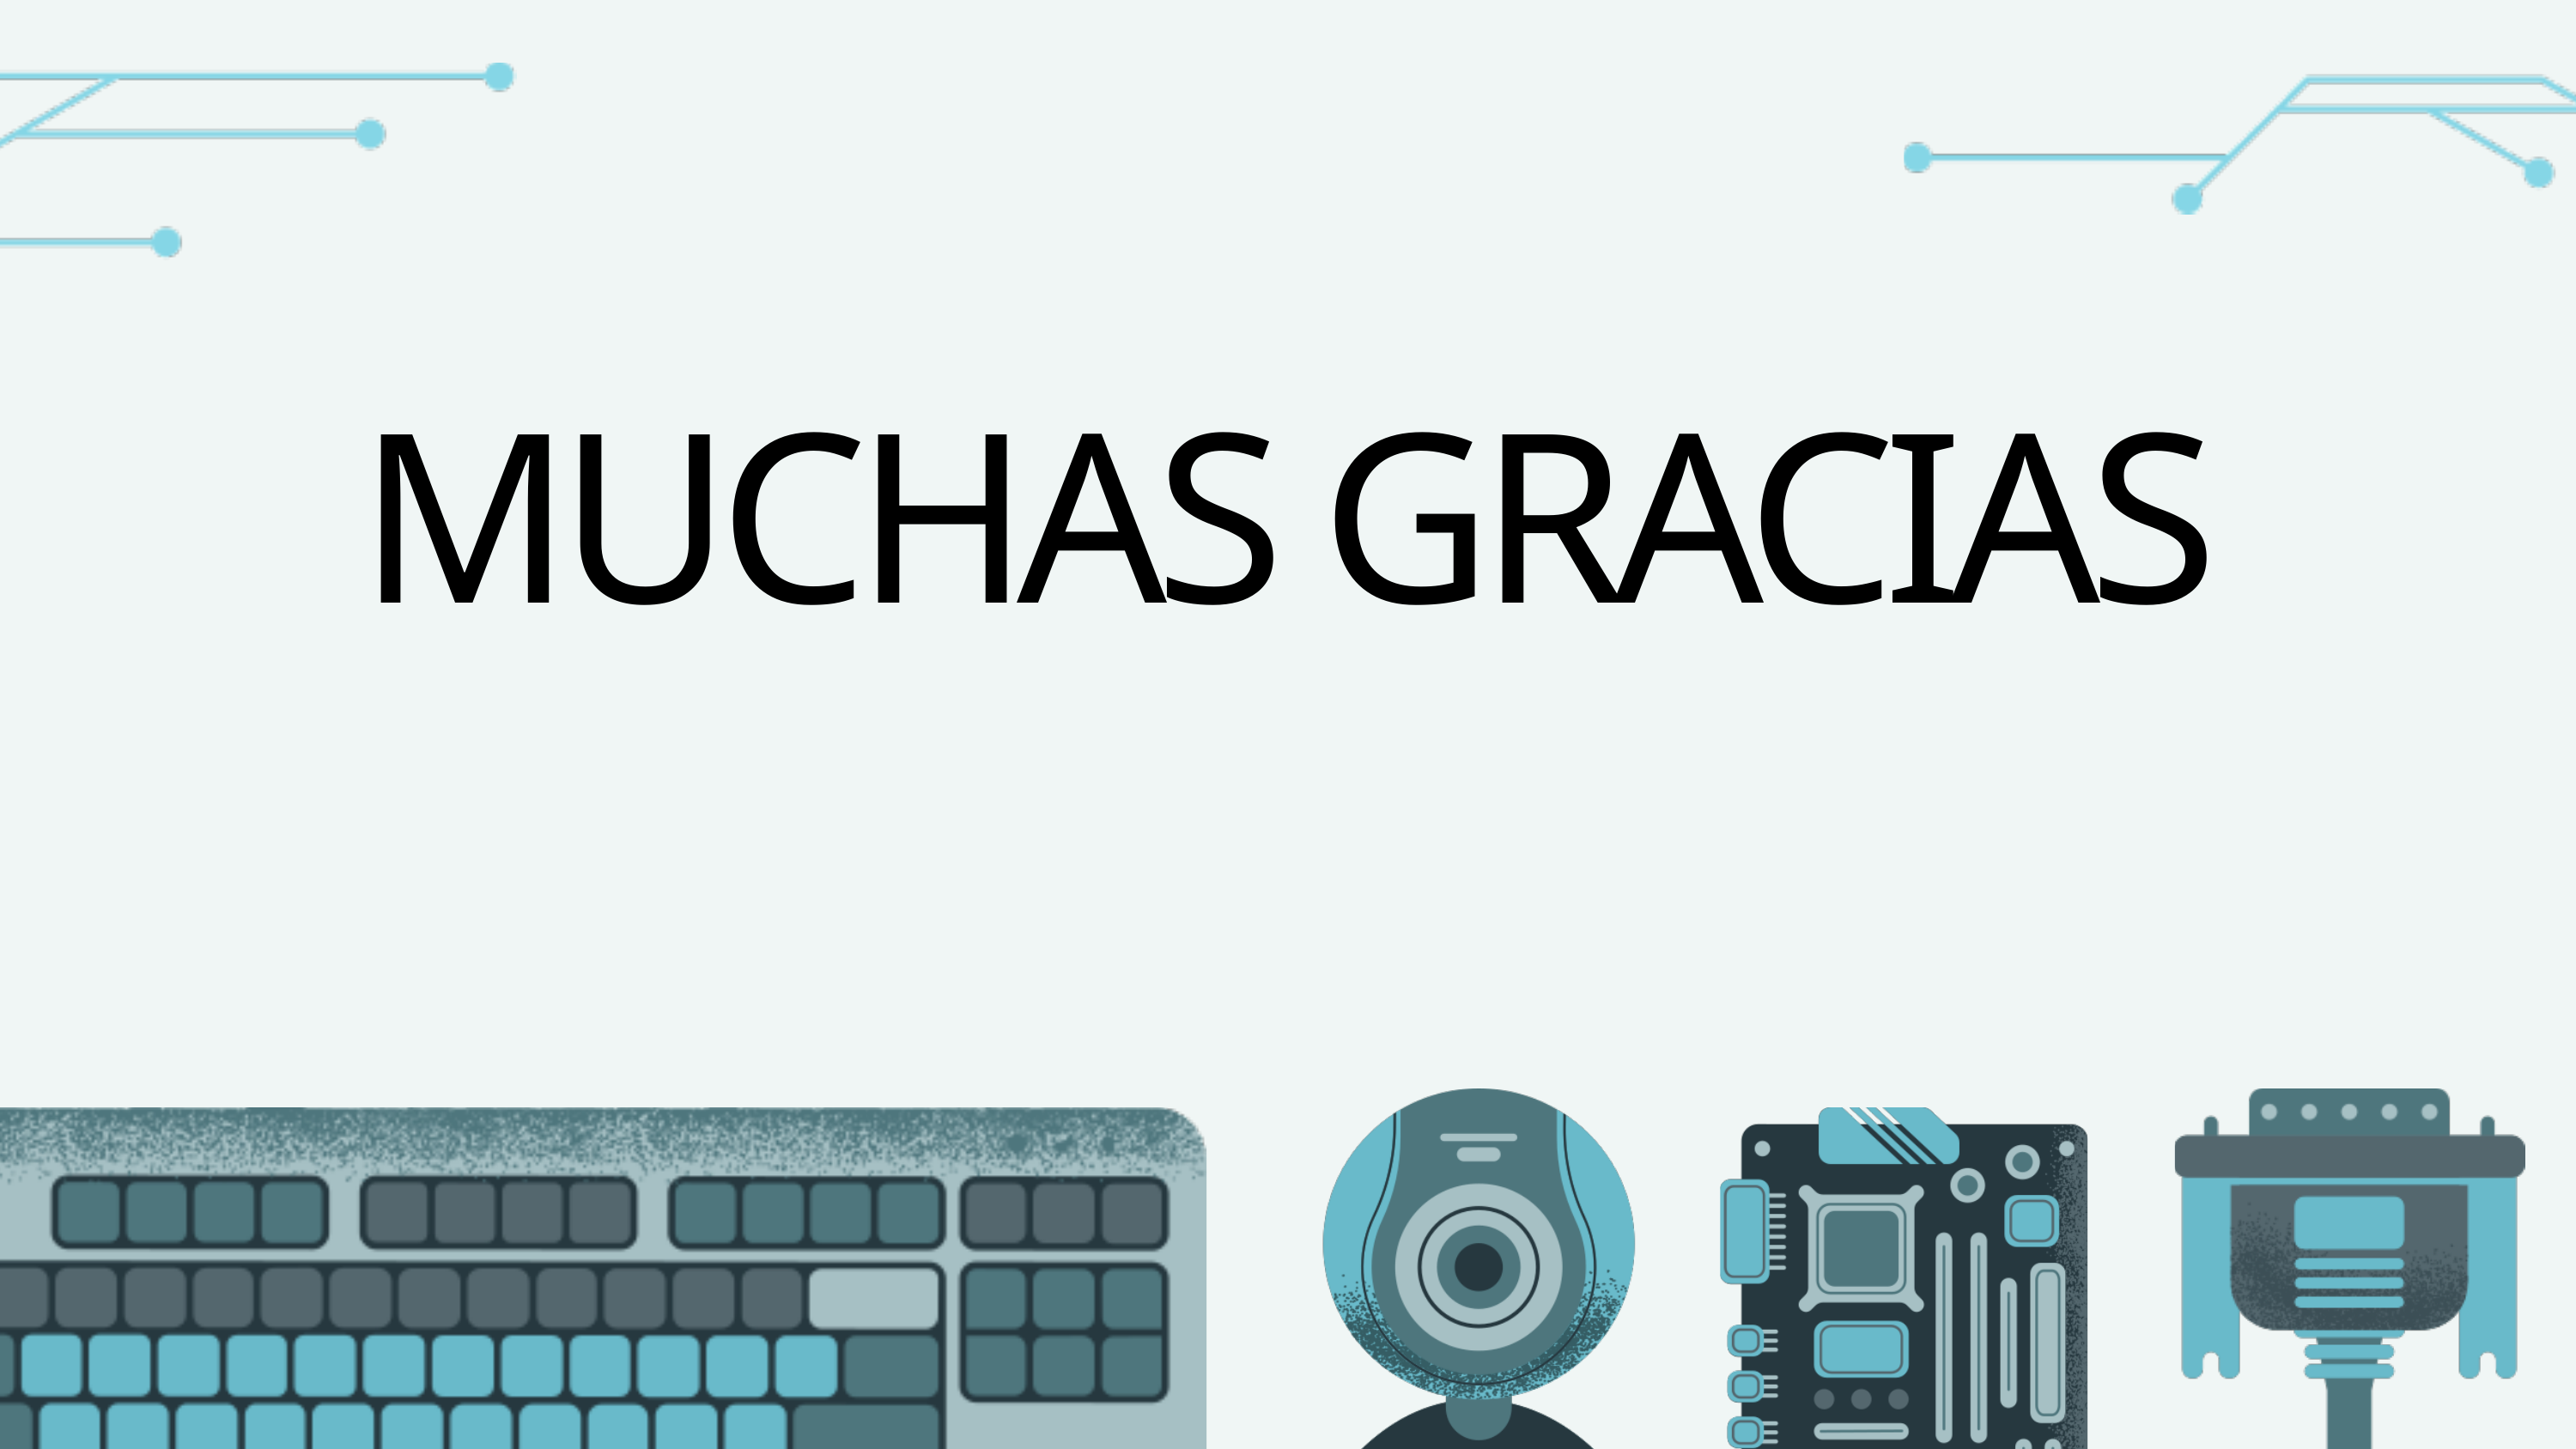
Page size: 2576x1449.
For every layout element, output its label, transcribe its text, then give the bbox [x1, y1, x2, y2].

text_box [2174, 1088, 2525, 1449]
text_box MUCHAS GRACIAS [344, 367, 2232, 650]
text_box [1720, 1107, 2088, 1449]
text_box [1293, 1088, 1665, 1449]
text_box [0, 63, 517, 278]
text_box [0, 1107, 1207, 1449]
text_box [1904, 0, 2576, 215]
